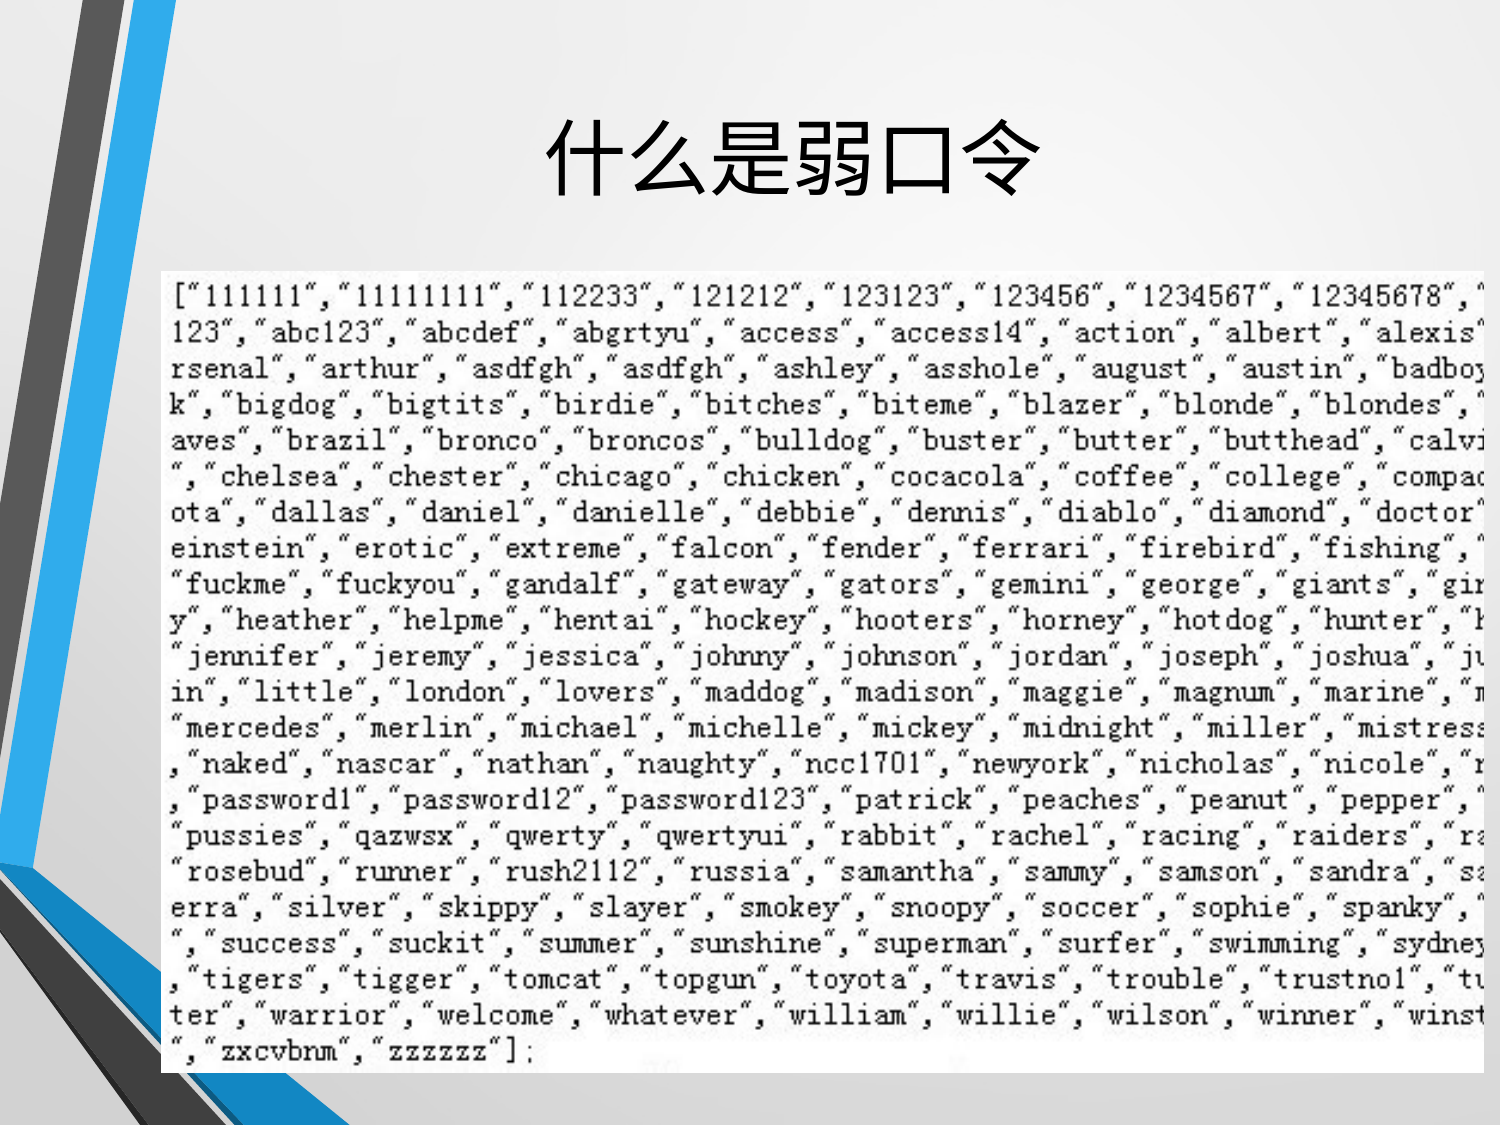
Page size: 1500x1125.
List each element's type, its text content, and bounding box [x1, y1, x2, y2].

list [160, 271, 1485, 1073]
title 什么是弱口令 [161, 75, 1425, 238]
